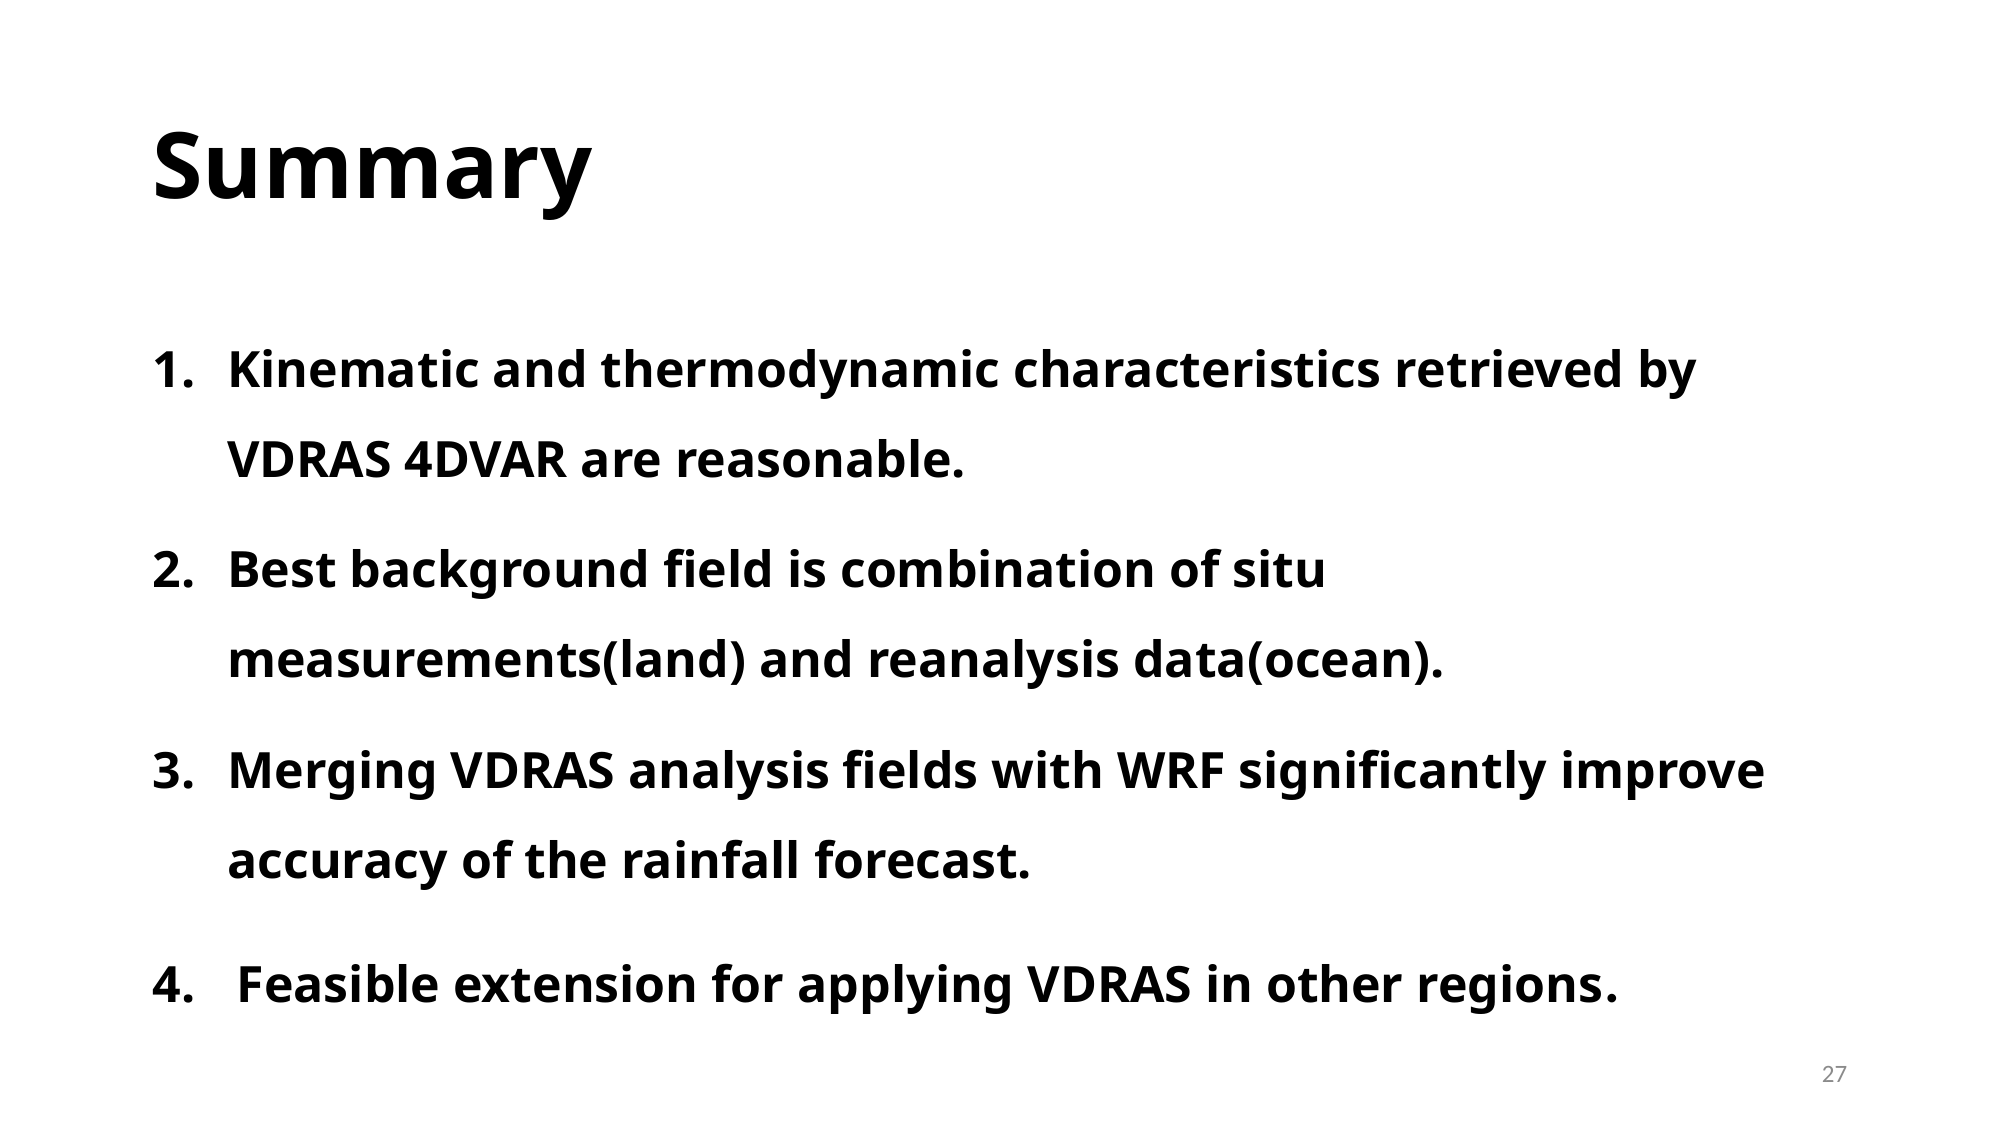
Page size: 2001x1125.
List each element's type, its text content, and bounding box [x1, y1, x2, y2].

slide_number 27 [1412, 1066, 1863, 1103]
title Summary [137, 59, 2000, 278]
list Kinematic and thermodynamic characteristics retrieved by VDRAS 4DVAR are reasonable. Best background field is combination of situ measurements(land) and reanalysis data(ocean). Merging VDRAS analysis fields with WRF significantly improve accuracy of the rainfall forecast. Feasible extension for applying VDRAS in other regions. [137, 299, 1863, 1066]
